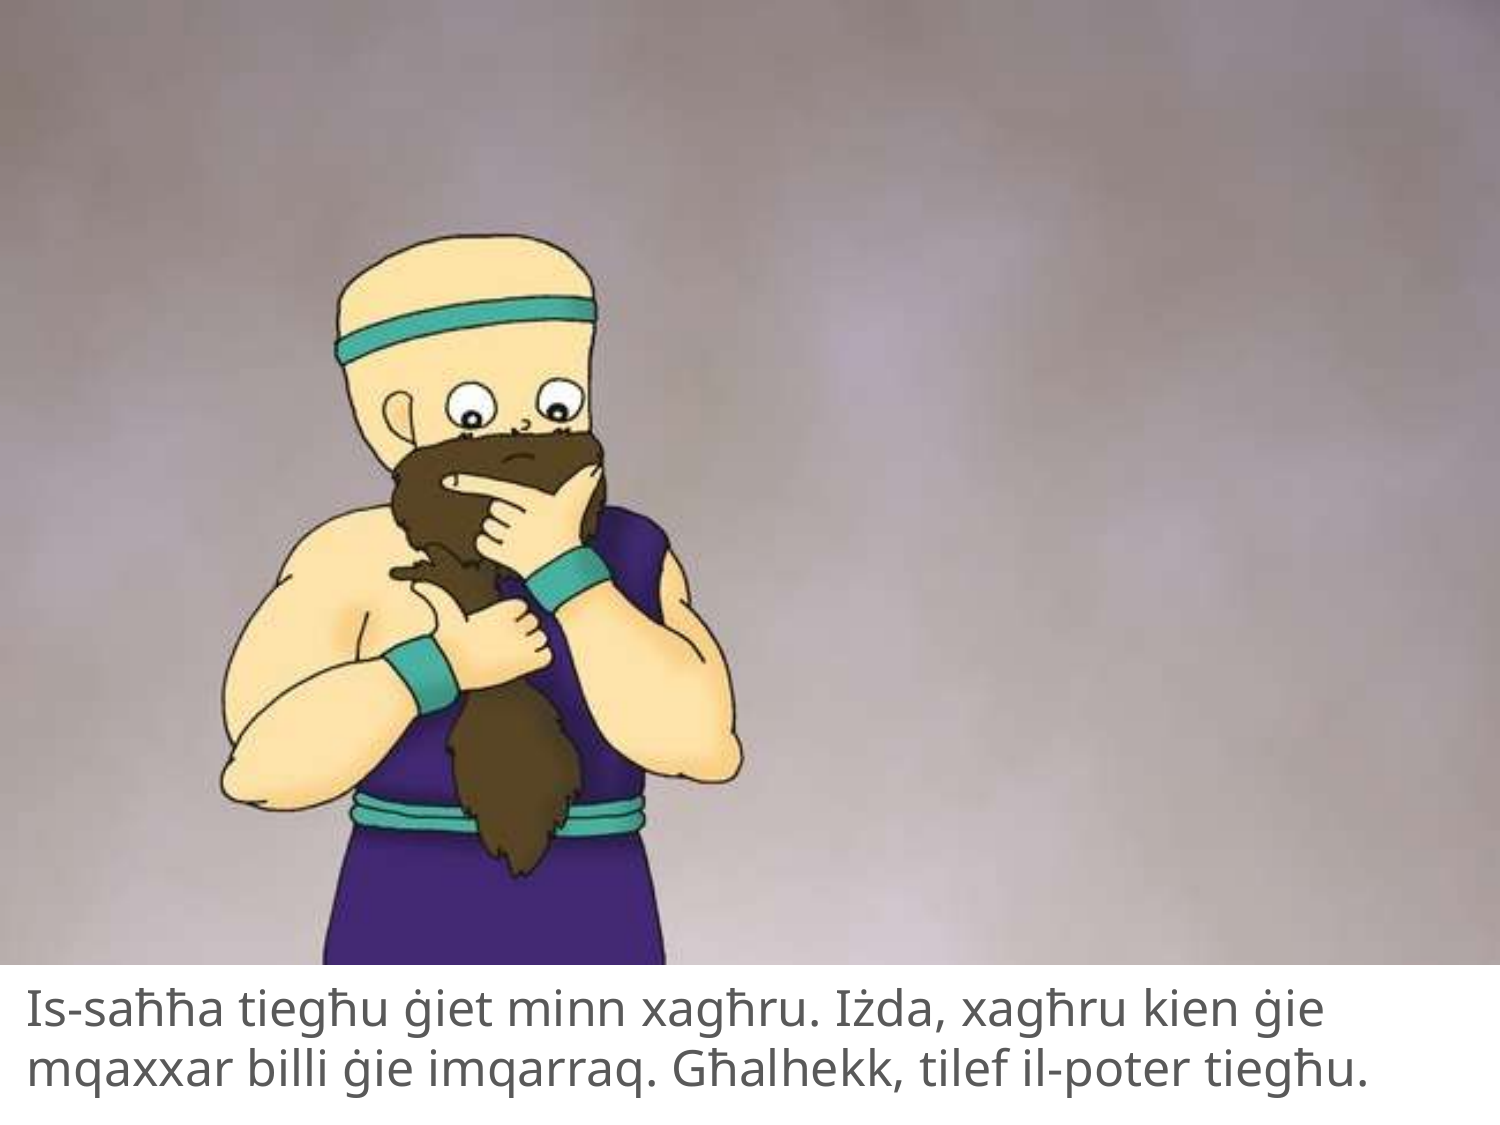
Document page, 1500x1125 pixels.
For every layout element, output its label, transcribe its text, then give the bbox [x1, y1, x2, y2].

picture [0, 0, 1500, 965]
text_box Is-saħħa tiegħu ġiet minn xagħru. Iżda, xagħru kien ġie mqaxxar billi ġie imqarraq. Għalhekk, tilef il-poter tiegħu. [11, 973, 1498, 1105]
